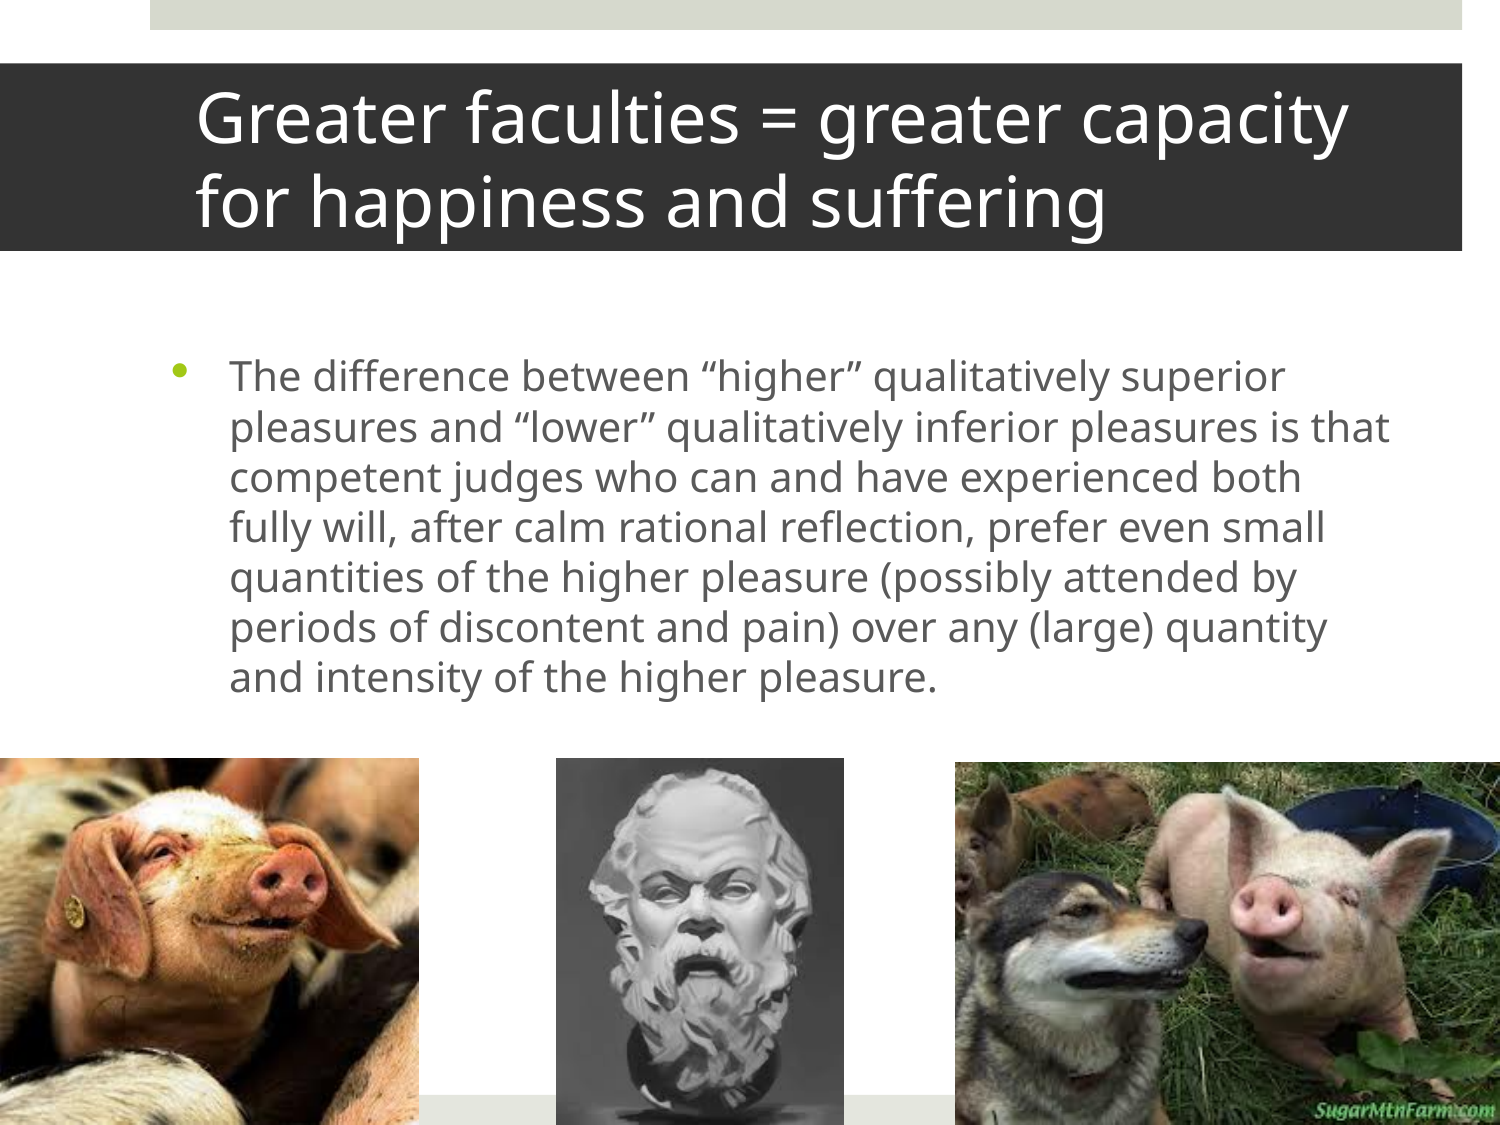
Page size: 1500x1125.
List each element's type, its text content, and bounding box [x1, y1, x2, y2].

list The difference between “higher” qualitatively superior pleasures and “lower” qualitatively inferior pleasures is that competent judges who can and have experienced both fully will, after calm rational reflection, prefer even small quantities of the higher pleasure (possibly attended by periods of discontent and pain) over any (large) quantity and intensity of the higher pleasure. [157, 250, 1407, 763]
picture [0, 758, 420, 1125]
picture [555, 758, 844, 1125]
title Greater faculties = greater capacity for happiness and suffering [0, 63, 1463, 251]
picture [955, 762, 1500, 1125]
